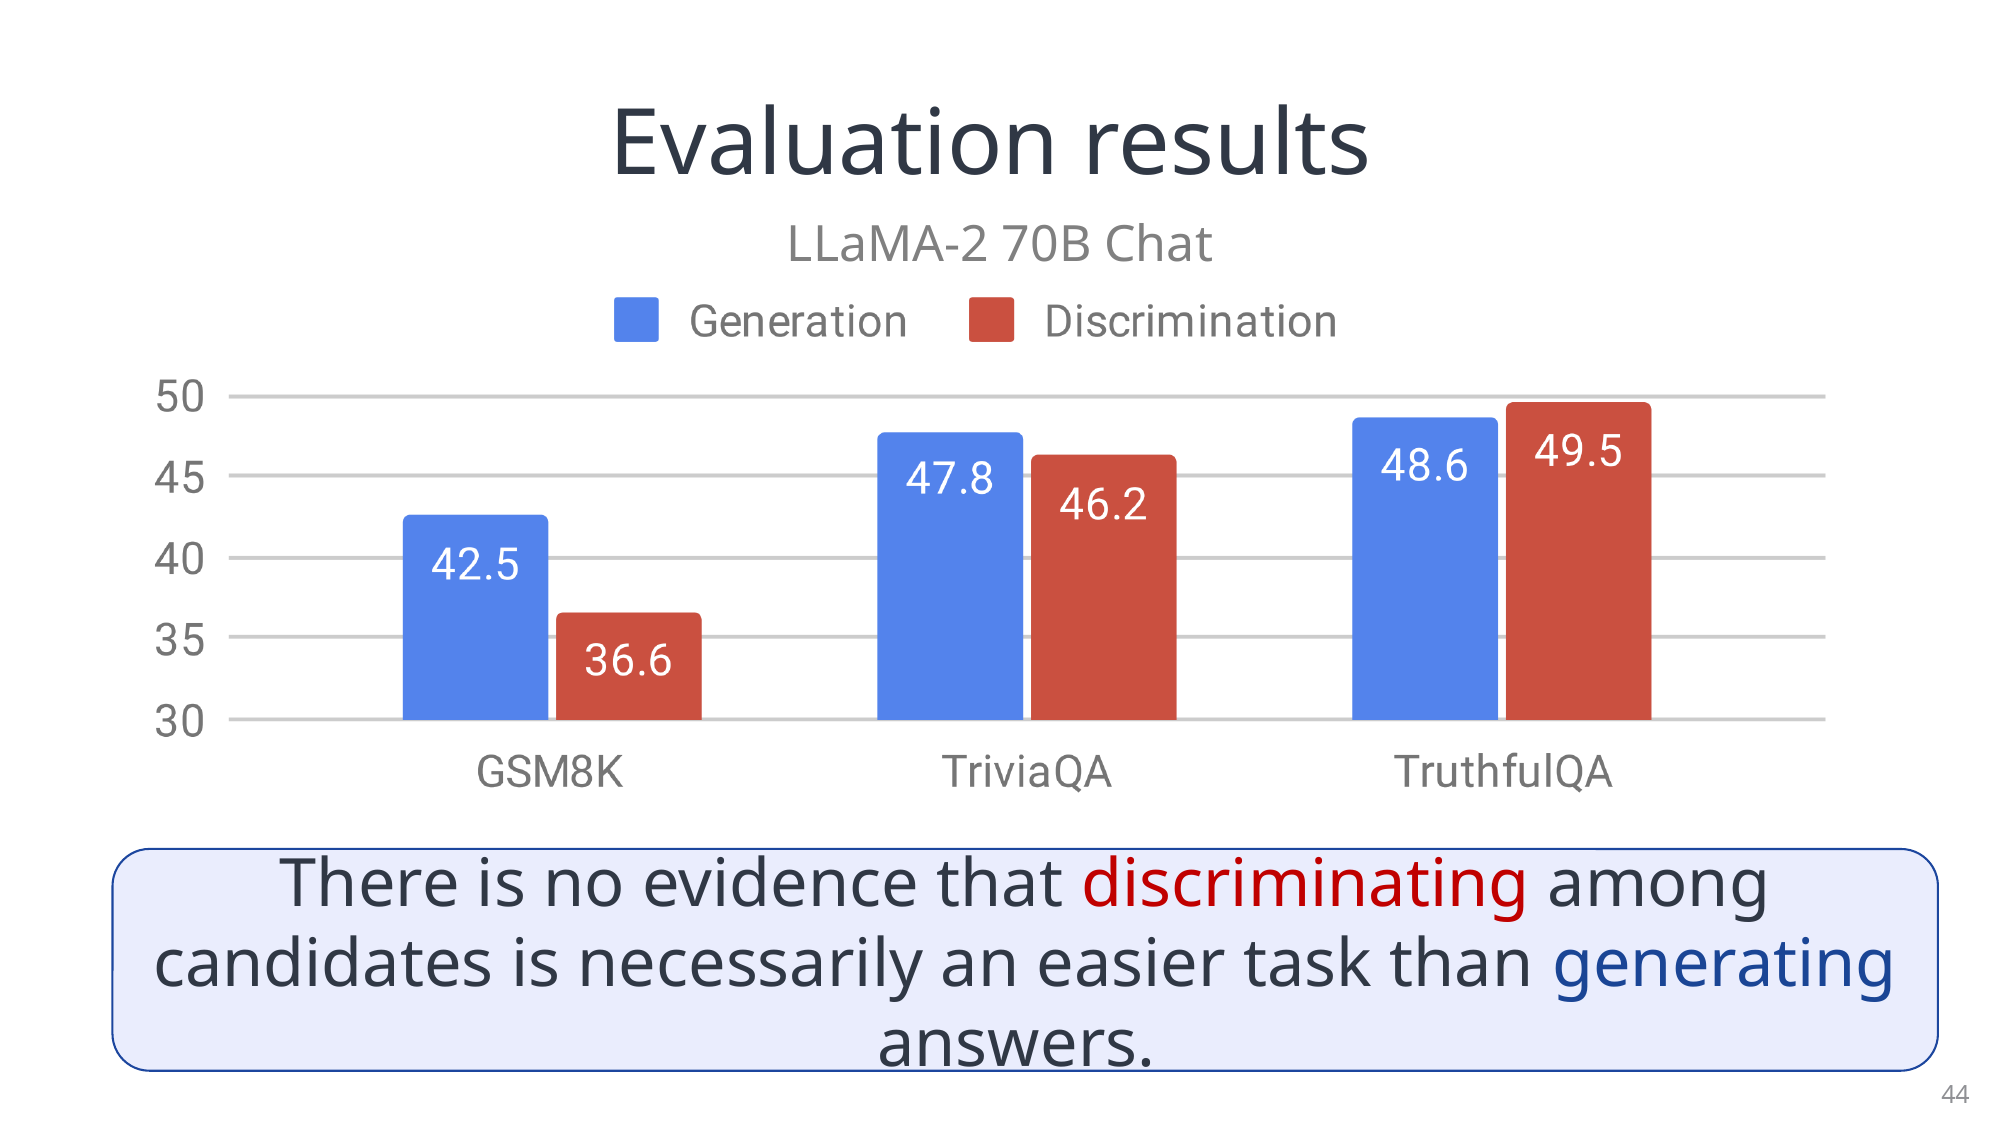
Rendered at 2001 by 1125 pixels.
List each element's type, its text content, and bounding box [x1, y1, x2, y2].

title Evaluation results [32, 62, 1974, 228]
slide_number 44 [1912, 1065, 2000, 1125]
text_box There is no evidence that discriminating among candidates is necessarily an easier task than generating answers. [111, 847, 1939, 1072]
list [112, 275, 1838, 804]
text_box LLaMA-2 70B Chat [746, 204, 1254, 275]
